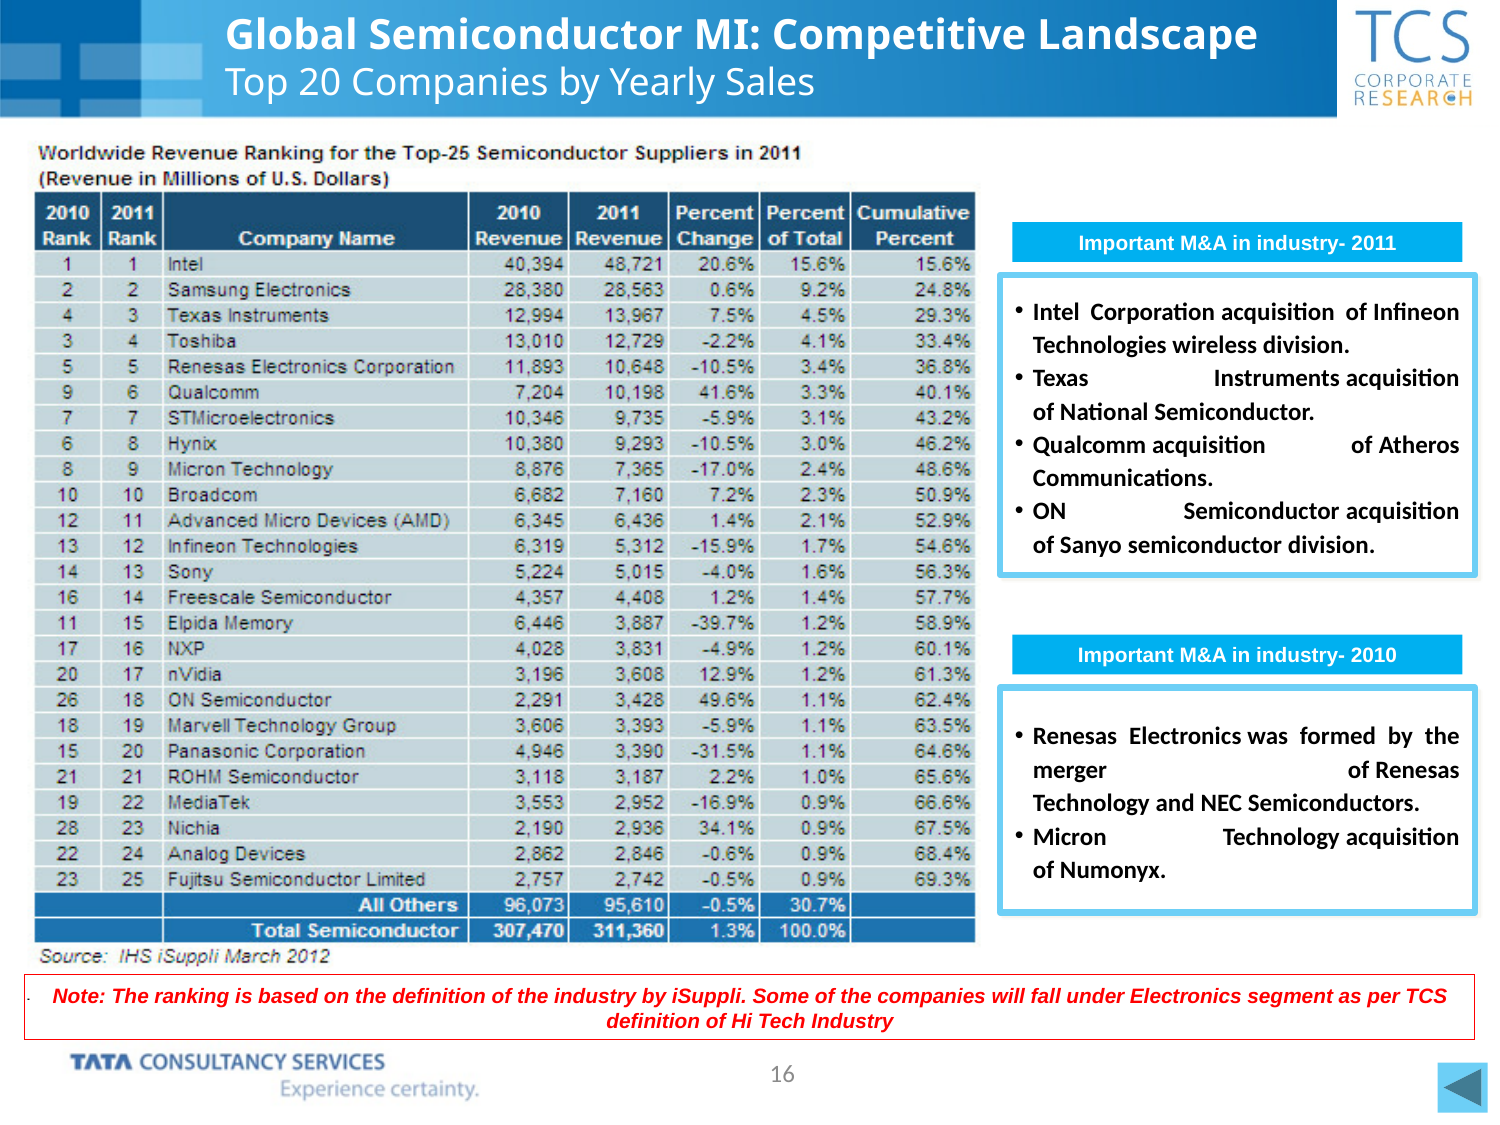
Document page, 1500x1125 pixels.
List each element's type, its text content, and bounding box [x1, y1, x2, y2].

text_box Important M&A in industry- 2010 [1012, 634, 1463, 675]
slide_number 16 [750, 1042, 810, 1103]
text_box Note: The ranking is based on the definition of the industry by iSuppli. Some of the companies will fall under Electronics segment as per TCS definition of Hi Tech Industry [24, 974, 1475, 1040]
title Global Semiconductor MI: Competitive Landscape Top 20 Companies by Yearly Sales [209, 0, 1326, 126]
text_box Important M&A in industry- 2011 [1012, 222, 1463, 262]
picture [0, 0, 1500, 1124]
text_box [1437, 1062, 1488, 1113]
text_box Intel Corporation acquisition of Infineon Technologies wireless division. Texas Instruments acquisition of National Semiconductor. Qualcomm acquisition of Atheros Communications. ON Semiconductor acquisition of Sanyo semiconductor division. [999, 274, 1475, 575]
text_box Renesas Electronics was formed by the merger of Renesas Technology and NEC Semiconductors. Micron Technology acquisition of Numonyx. [999, 687, 1475, 913]
